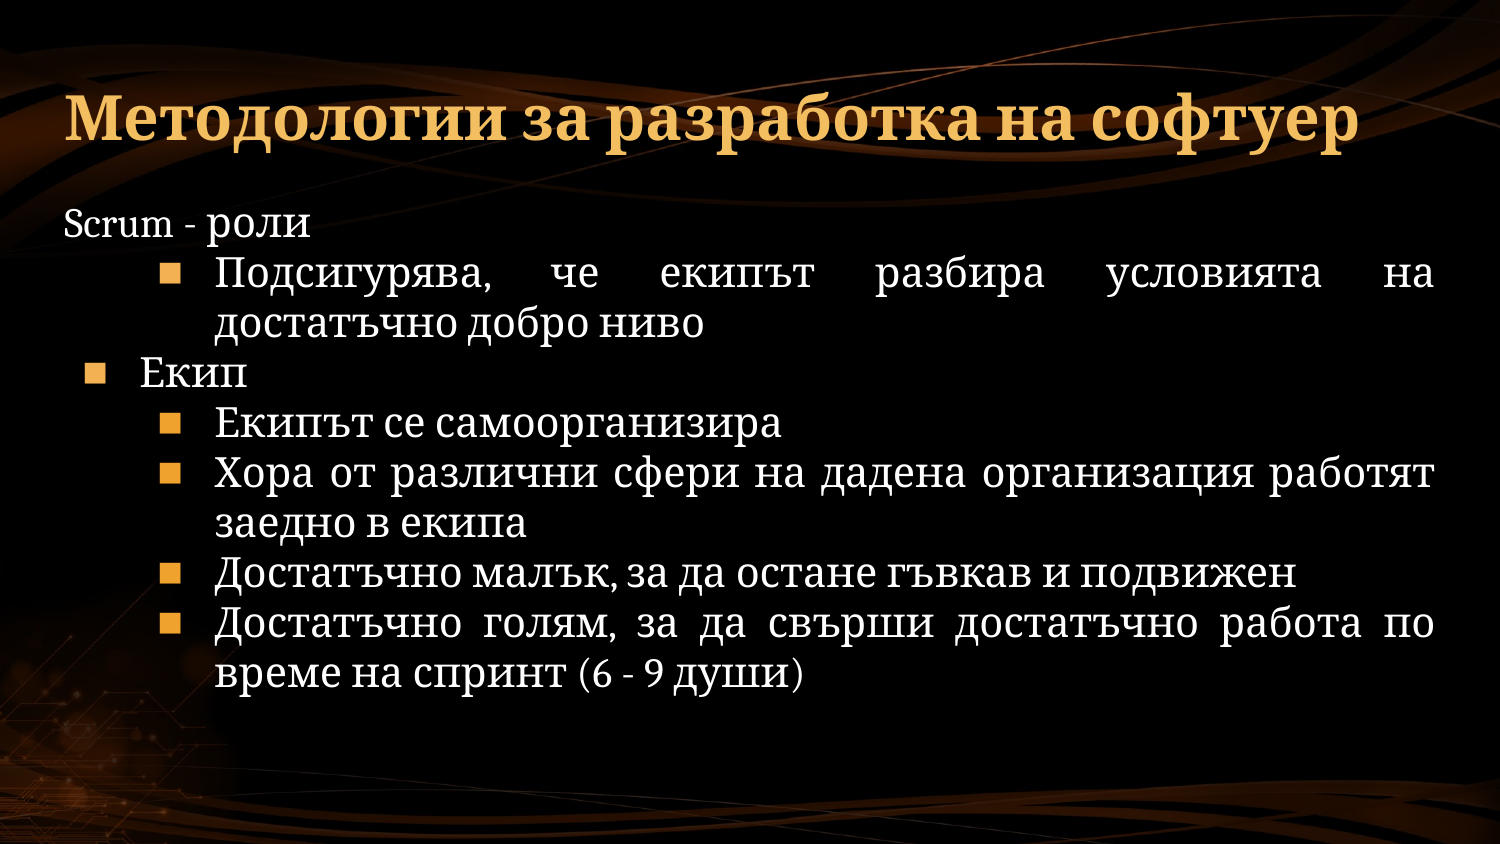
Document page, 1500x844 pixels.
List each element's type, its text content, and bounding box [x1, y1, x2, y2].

list Scrum - роли Подсигурява, че екипът разбира условията на достатъчно добро ниво Екип Екипът се самоорганизира Хора от различни сфери на дадена организация работят заедно в екипа Достатъчно малък, за да остане гъвкав и подвижен Достатъчно голям, за да свърши достатъчно работа по време на спринт (6 - 9 души) [51, 189, 1449, 730]
picture [0, 0, 1500, 844]
title Методологии за разработка на софтуер [51, 72, 1449, 167]
